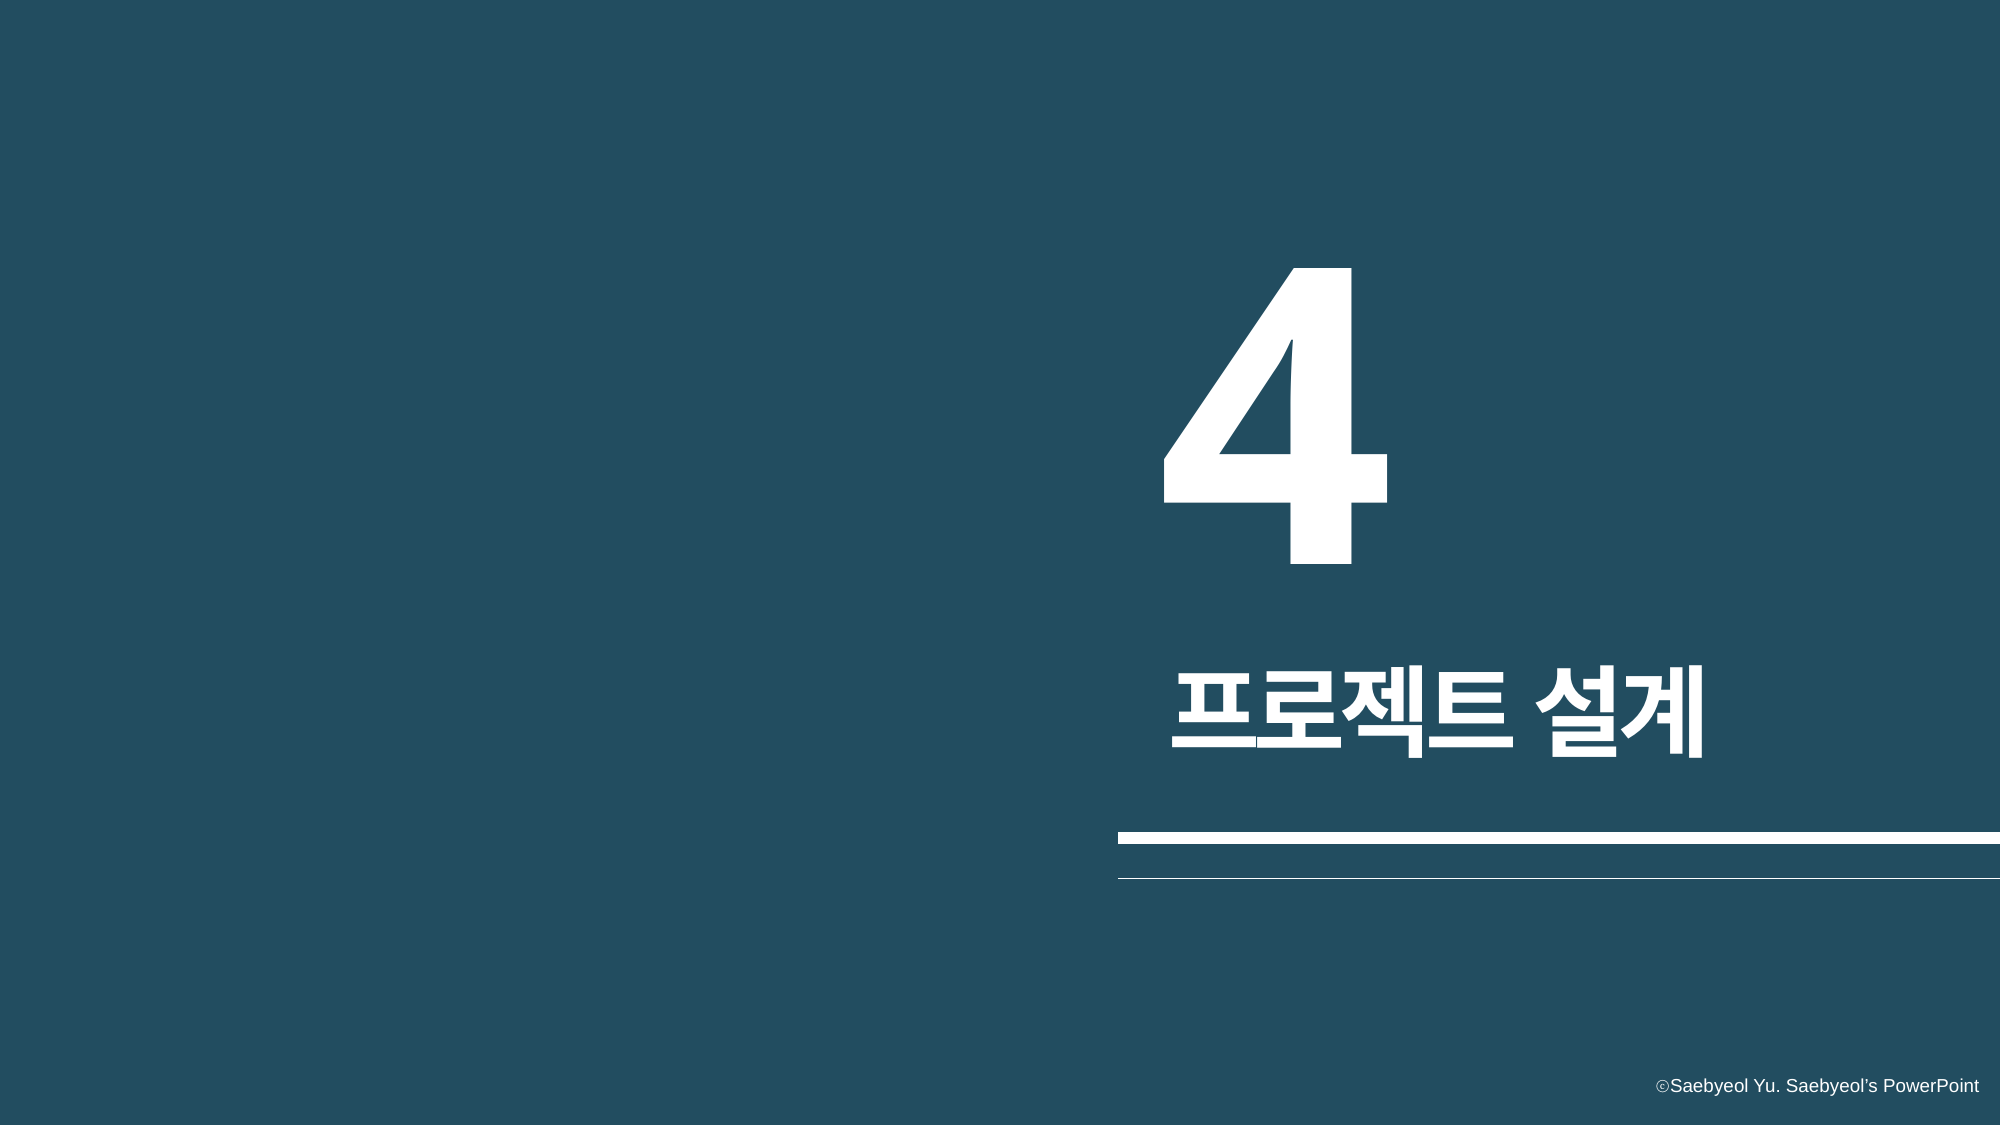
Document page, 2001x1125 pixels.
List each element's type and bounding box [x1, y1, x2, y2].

text_box [1118, 143, 2000, 879]
